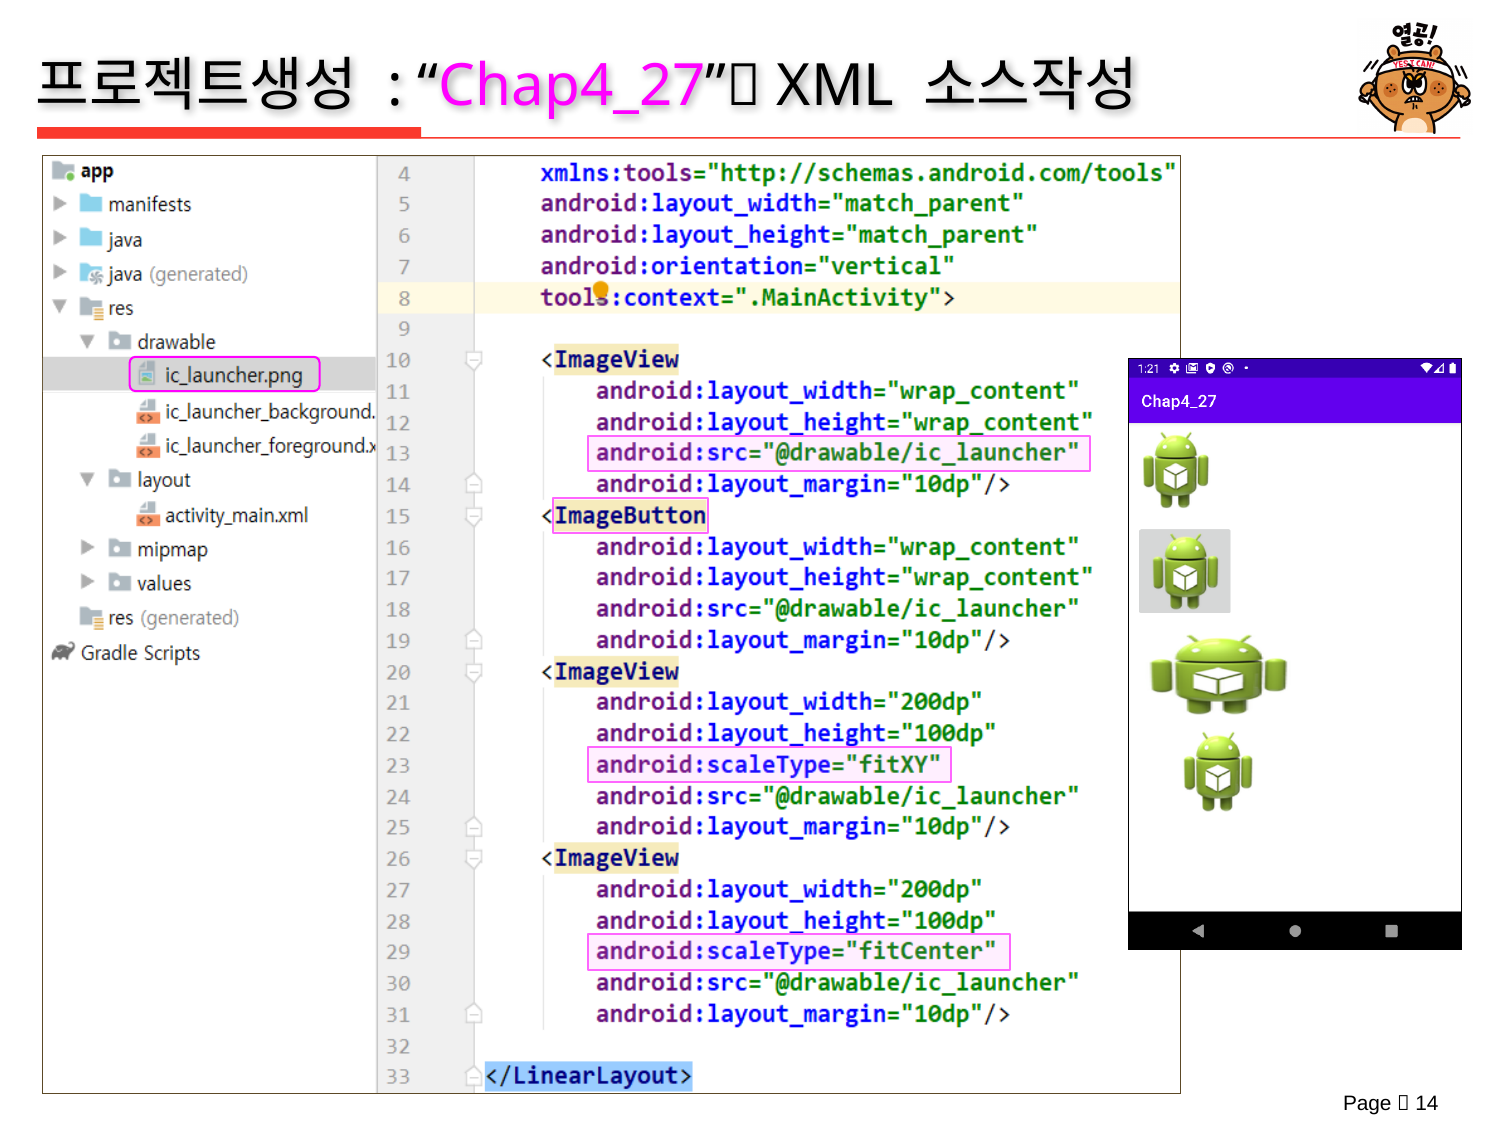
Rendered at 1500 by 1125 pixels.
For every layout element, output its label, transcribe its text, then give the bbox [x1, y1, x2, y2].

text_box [42, 154, 1181, 1094]
picture [1357, 18, 1474, 135]
picture [1128, 358, 1462, 950]
title 프로젝트생성 : “Chap4_27” XML 소스작성 [35, 47, 1356, 142]
